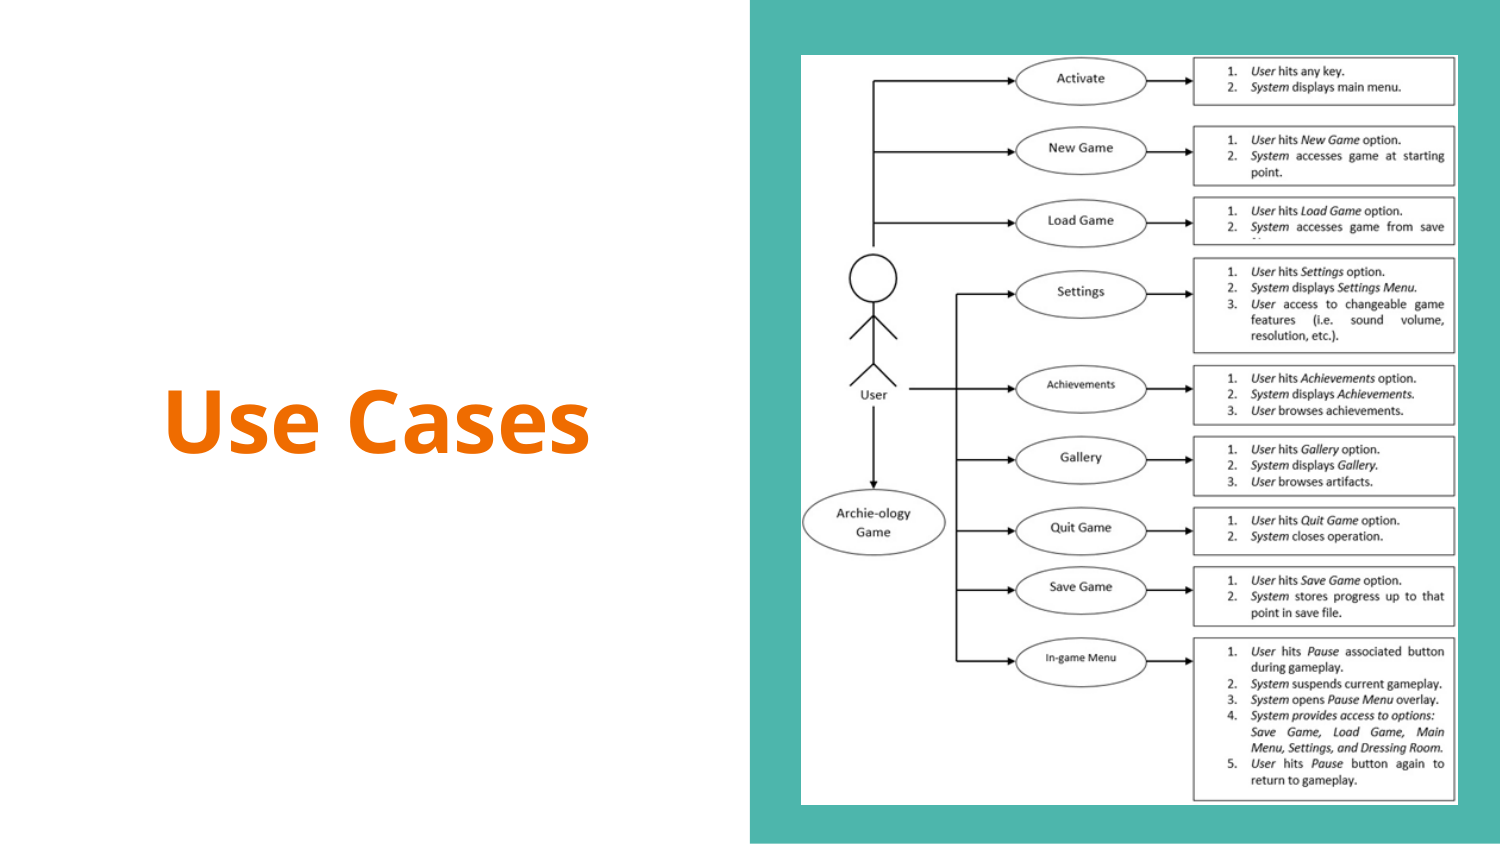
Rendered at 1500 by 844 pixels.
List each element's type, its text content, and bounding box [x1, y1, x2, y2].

picture [801, 54, 1458, 806]
title Use Cases [45, 357, 709, 486]
